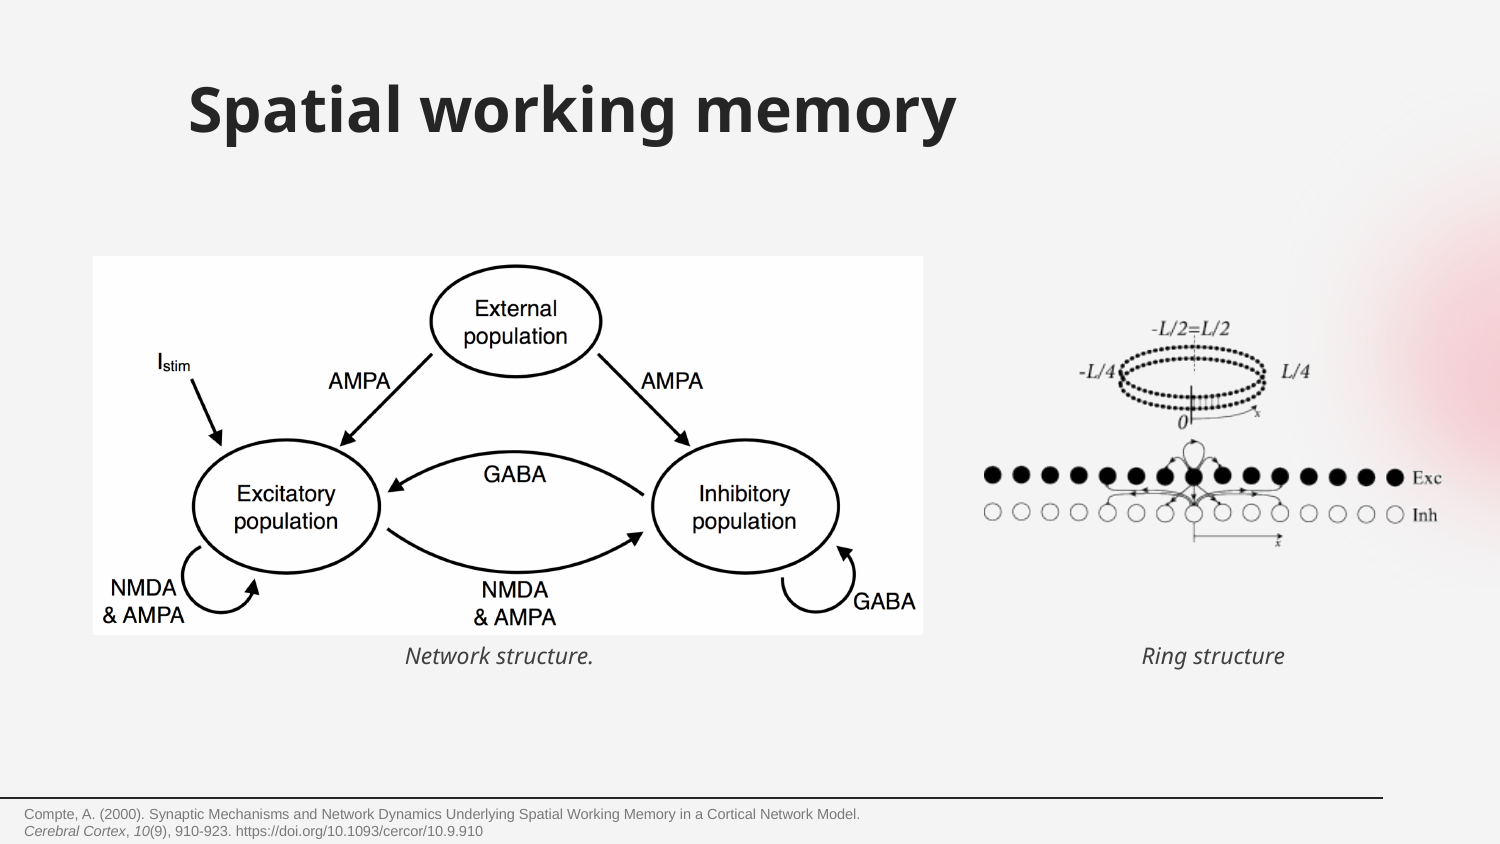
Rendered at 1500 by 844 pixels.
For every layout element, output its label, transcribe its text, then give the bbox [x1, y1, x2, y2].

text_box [1287, 92, 1500, 590]
text_box Spatial working memory [44, 55, 973, 241]
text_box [93, 256, 924, 678]
text_box Compte, A. (2000). Synaptic Mechanisms and Network Dynamics Underlying Spatial Working Memory in a Cortical Network Model. Cerebral Cortex, 10(9), 910-923. https://doi.org/10.1093/cercor/10.9.910 [9, 797, 880, 844]
picture [984, 317, 1443, 551]
text_box Ring structure [985, 634, 1442, 677]
